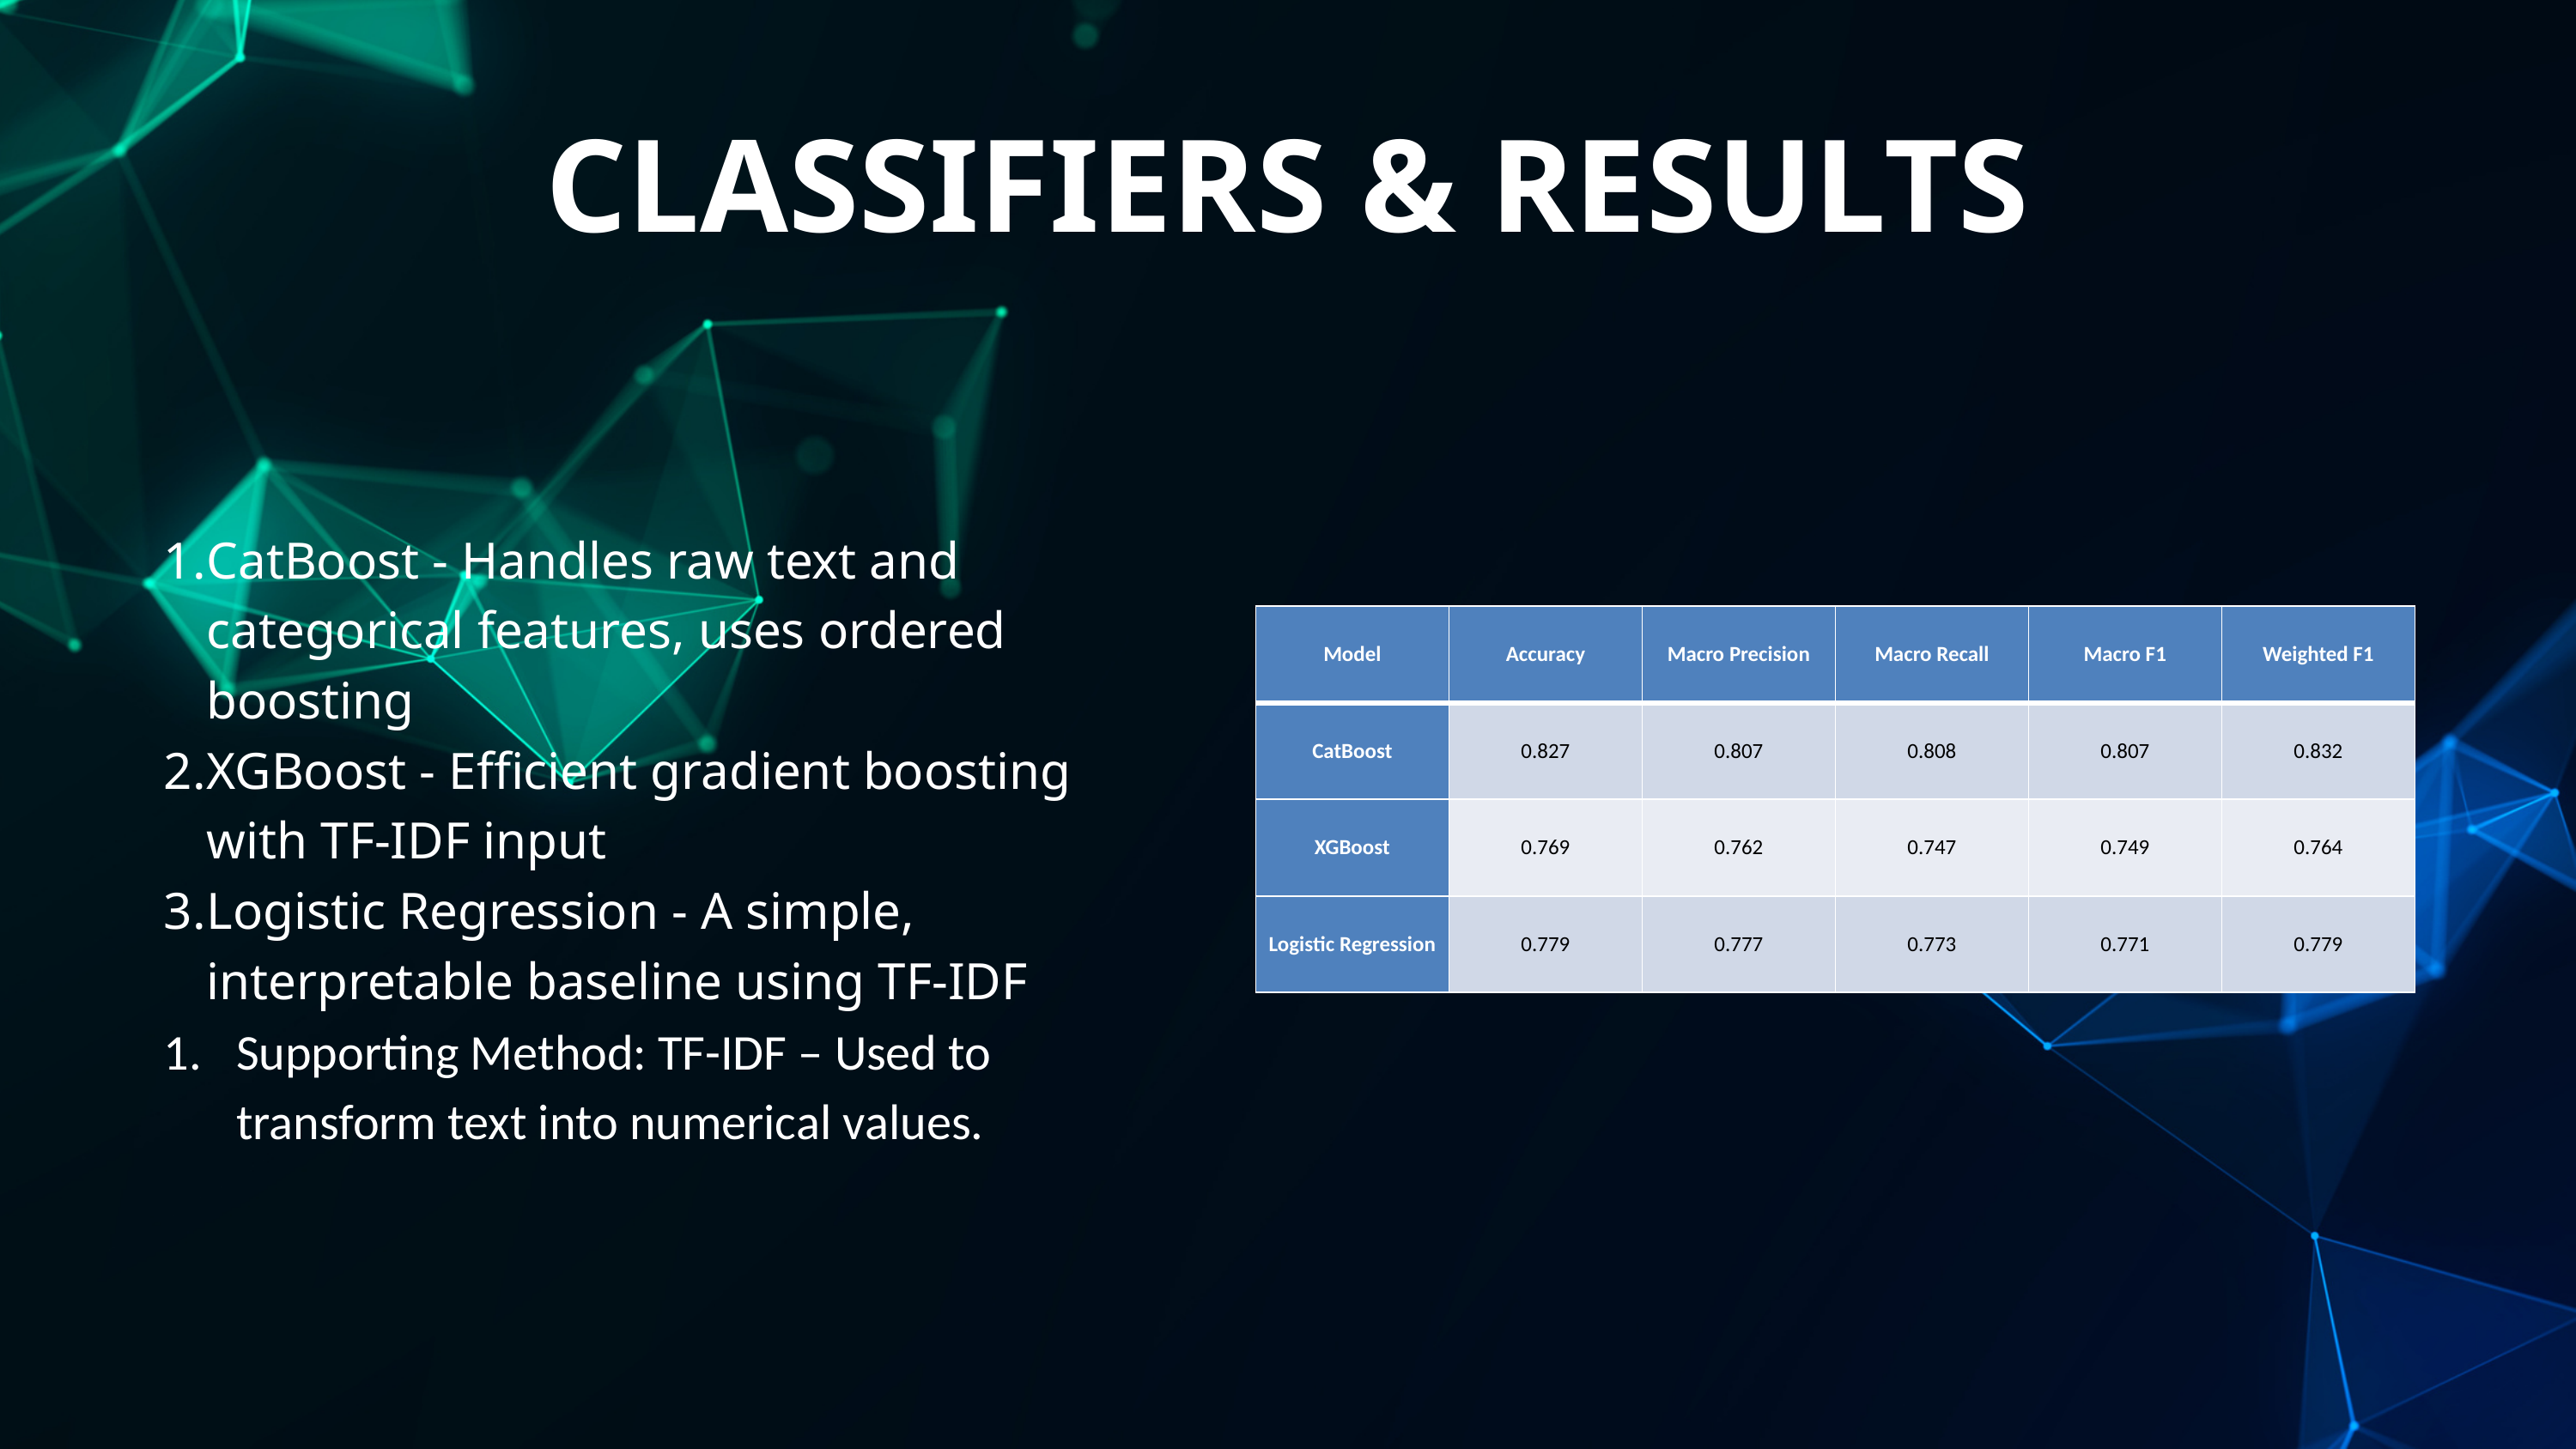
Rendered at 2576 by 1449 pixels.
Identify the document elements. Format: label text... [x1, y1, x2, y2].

table_header Macro F1 [2029, 607, 2221, 700]
table_header Macro Precision [1643, 607, 1835, 700]
text_box [0, 0, 2576, 1449]
table_cell 0.832 [2222, 706, 2415, 798]
table_cell 0.779 [1449, 897, 1642, 991]
table_cell 0.779 [2222, 897, 2415, 991]
table_cell Logistic Regression [1256, 897, 1449, 991]
table_cell 0.764 [2222, 800, 2415, 895]
table_cell XGBoost [1256, 800, 1449, 895]
table_header Macro Recall [1836, 607, 2028, 700]
table_header Accuracy [1449, 607, 1642, 700]
table_cell 0.773 [1836, 897, 2028, 991]
table_cell 0.749 [2029, 800, 2221, 895]
text_box CatBoost - Handles raw text and categorical features, uses ordered boosting XGBoost - Efficient gradient boosting with TF-IDF input Logistic Regression - A simple, interpretable baseline using TF-IDF Supporting Method: TF-IDF – Used to transform text into numerical values. [121, 518, 1127, 1290]
table_cell 0.808 [1836, 706, 2028, 798]
table_cell 0.747 [1836, 800, 2028, 895]
text_box CLASSIFIERS & RESULTS [477, 112, 2099, 403]
table_header Model [1256, 607, 1449, 700]
table_cell CatBoost [1256, 706, 1449, 798]
table_header Weighted F1 [2222, 607, 2415, 700]
table_cell 0.762 [1643, 800, 1835, 895]
table_cell 0.807 [1643, 706, 1835, 798]
table_cell 0.777 [1643, 897, 1835, 991]
table_cell 0.771 [2029, 897, 2221, 991]
table_cell 0.769 [1449, 800, 1642, 895]
table_cell 0.827 [1449, 706, 1642, 798]
table_cell 0.807 [2029, 706, 2221, 798]
